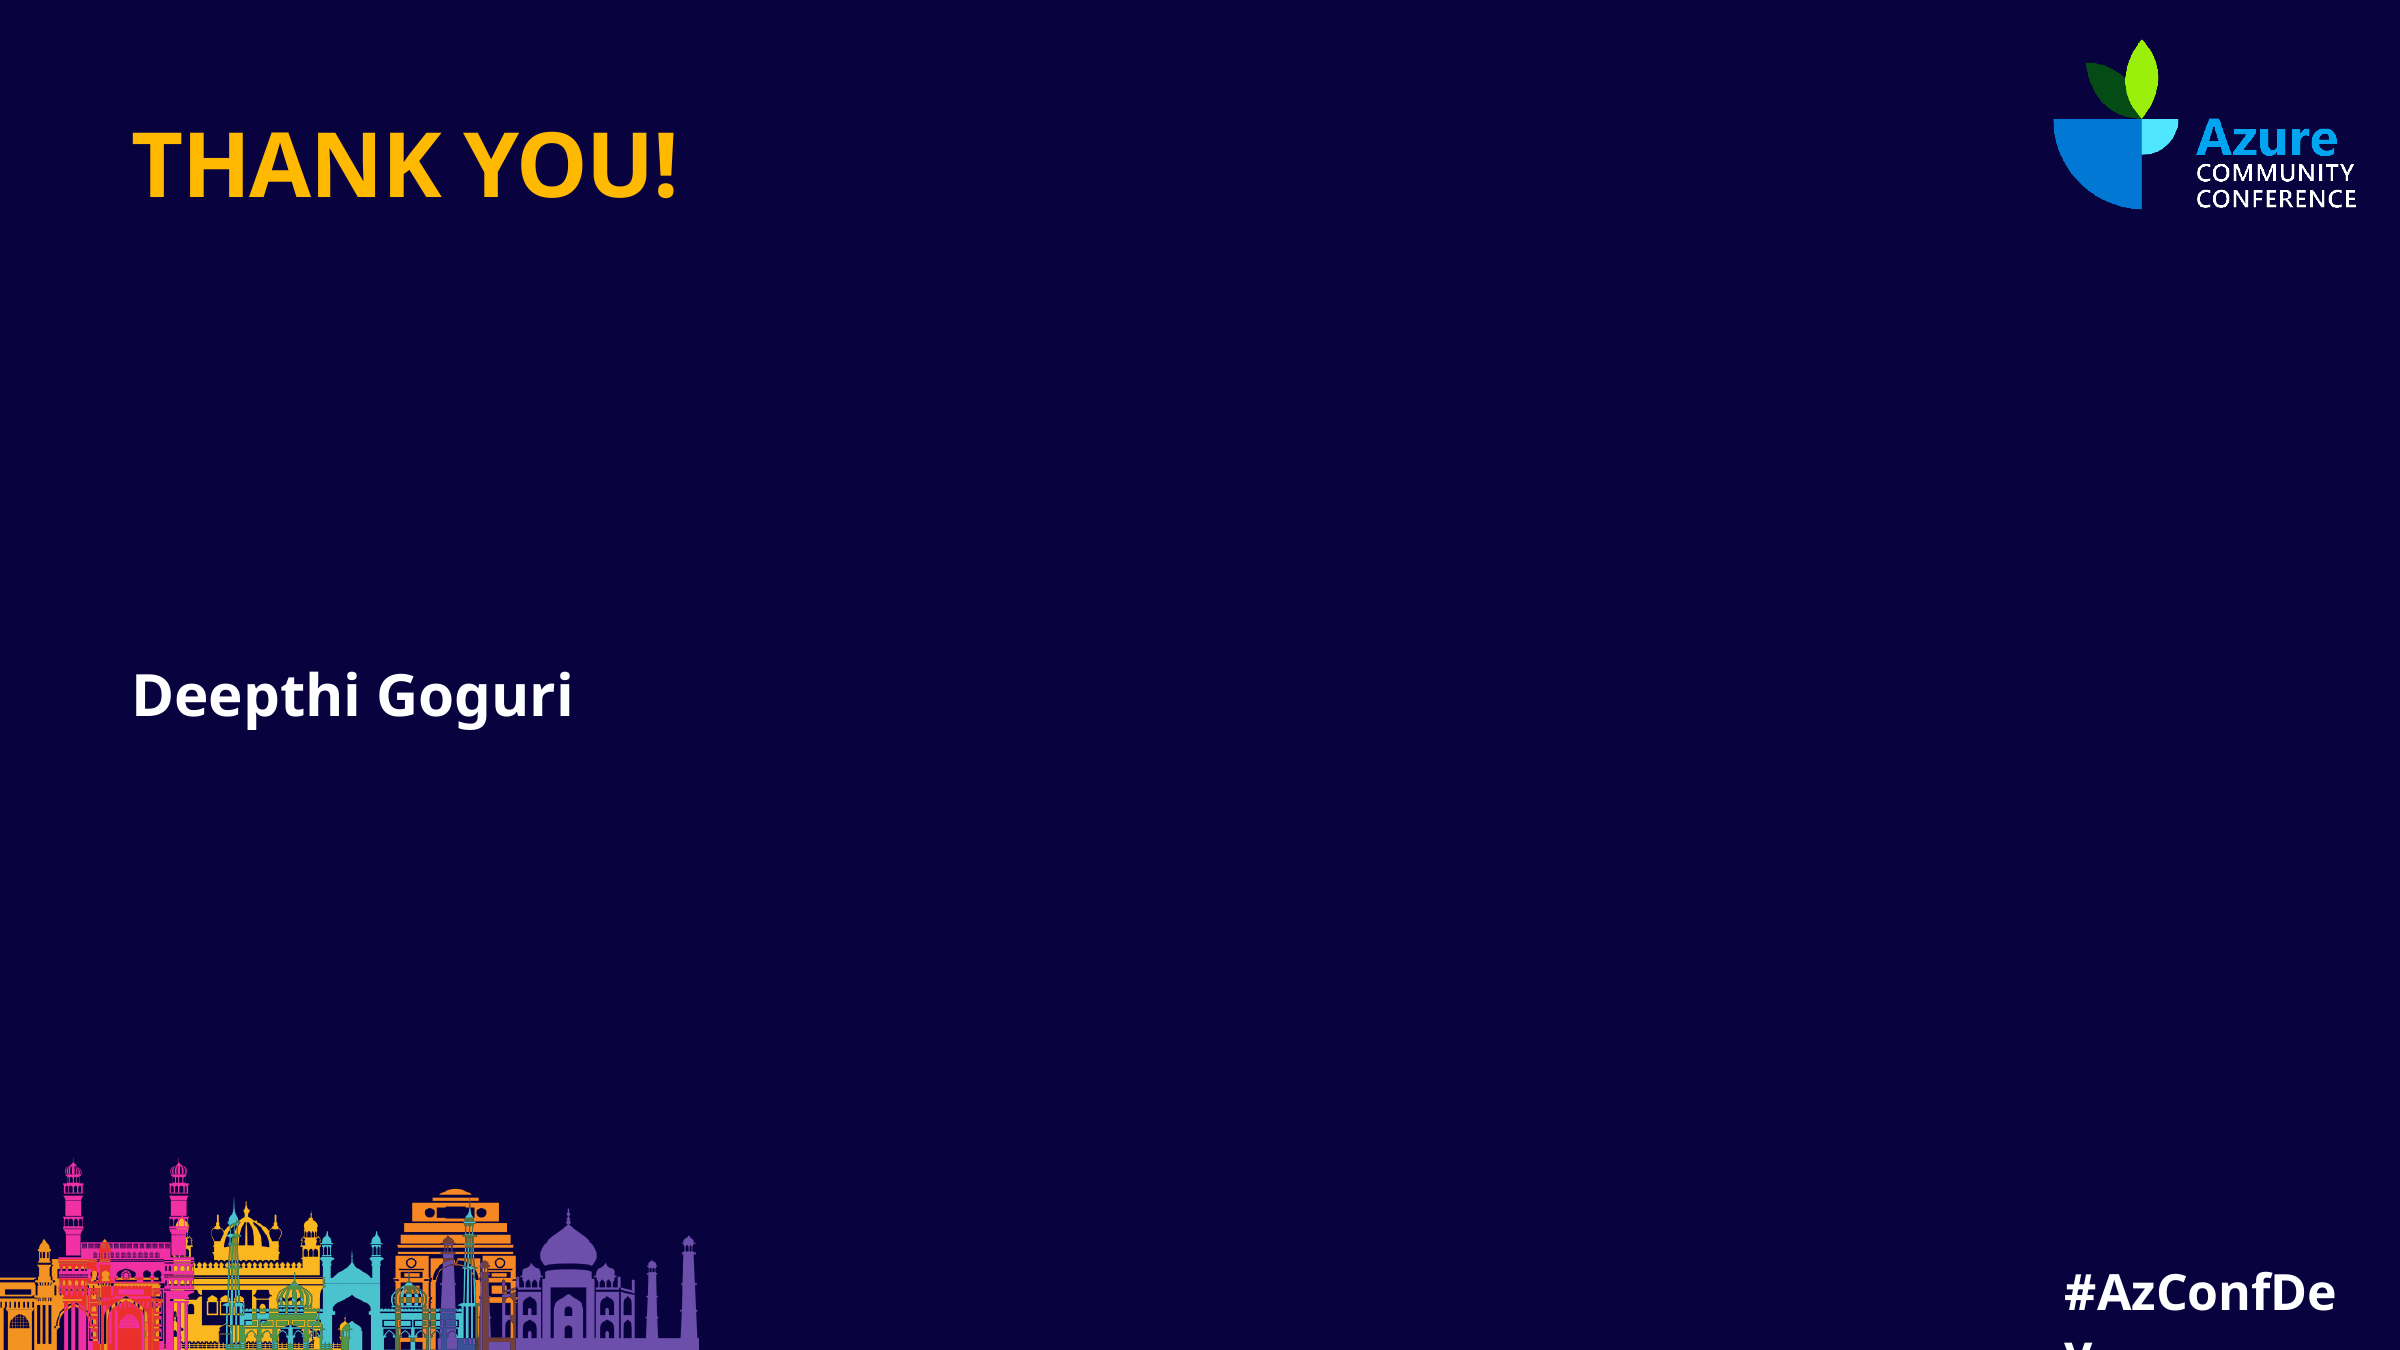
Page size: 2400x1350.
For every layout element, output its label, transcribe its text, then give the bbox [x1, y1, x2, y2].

picture [0, 1158, 699, 1350]
title THANK YOU! [131, 119, 900, 218]
picture [2047, 33, 2365, 218]
list Deepthi Goguri [131, 658, 934, 707]
